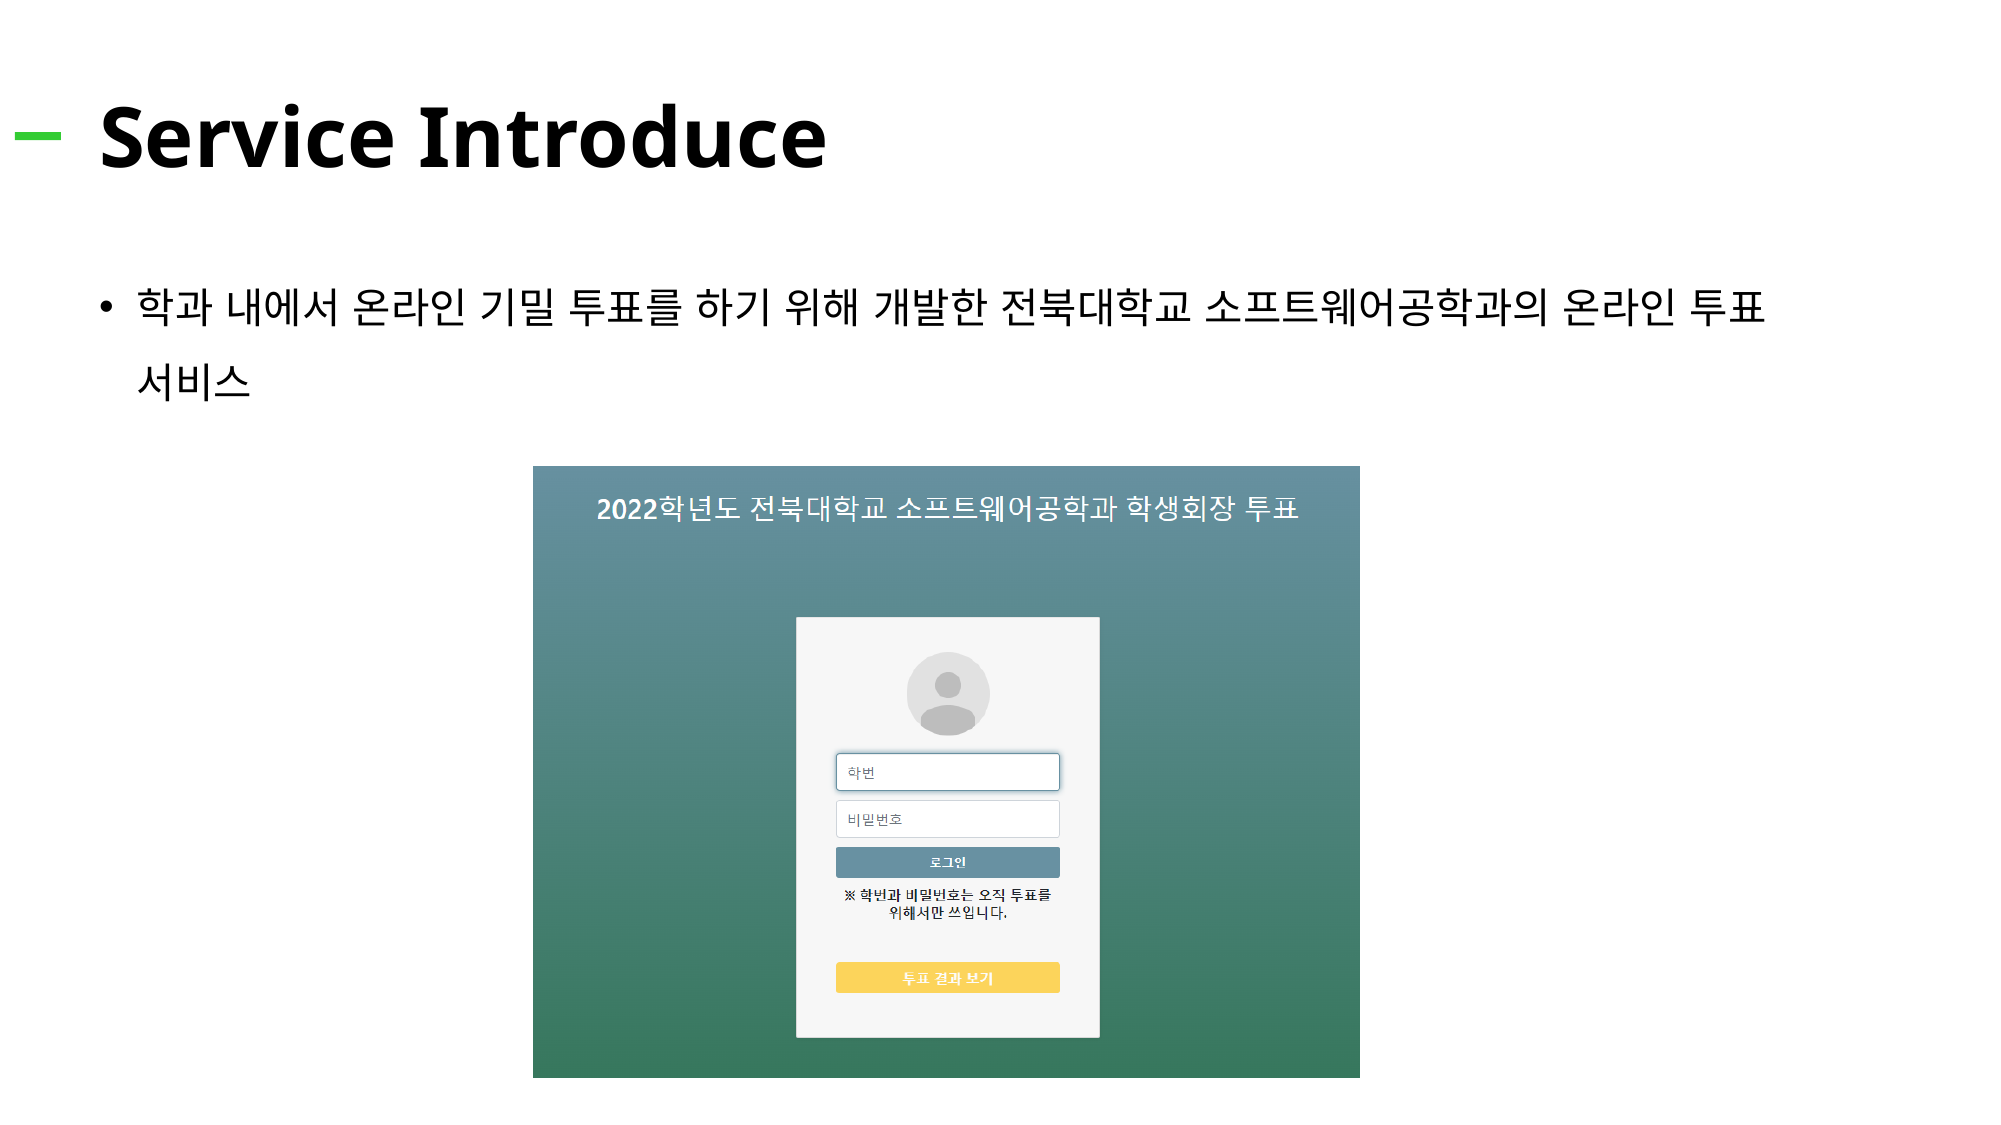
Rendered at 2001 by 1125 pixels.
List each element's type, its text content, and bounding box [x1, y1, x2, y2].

title Service Introduce [84, 31, 1810, 248]
list 학과 내에서 온라인 기밀 투표를 하기 위해 개발한 전북대학교 소프트웨어공학과의 온라인 투표 서비스 [84, 248, 1810, 606]
text_box [14, 131, 62, 141]
picture [533, 466, 1360, 1078]
